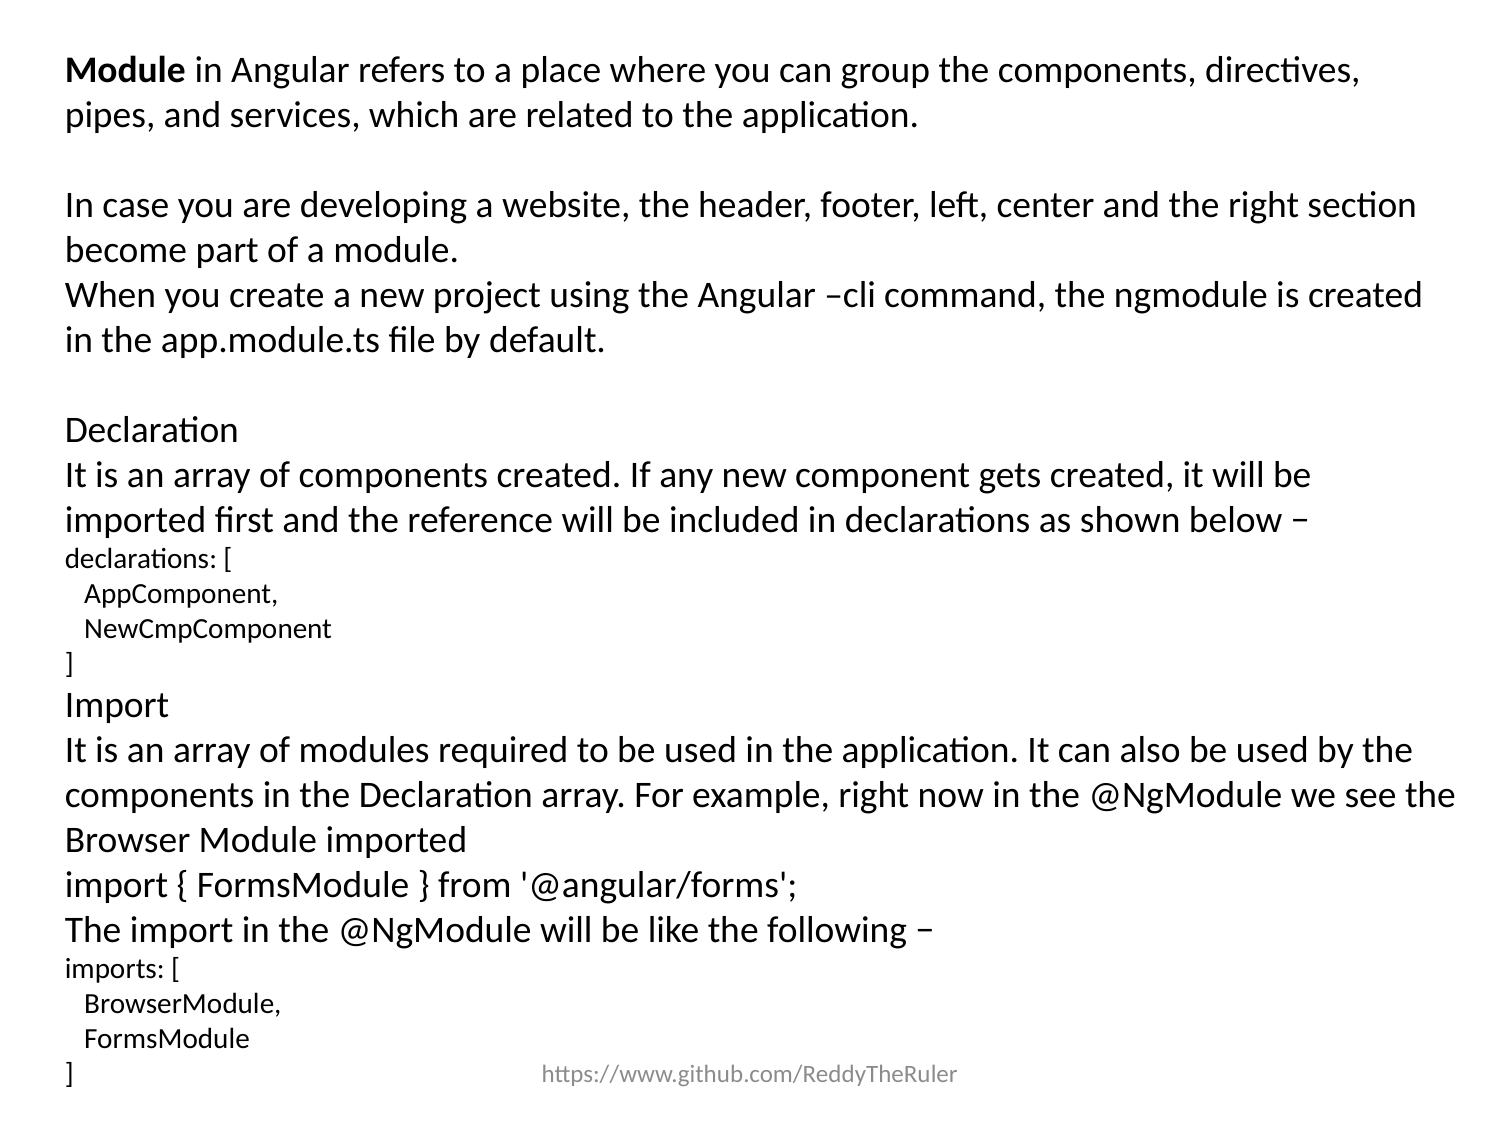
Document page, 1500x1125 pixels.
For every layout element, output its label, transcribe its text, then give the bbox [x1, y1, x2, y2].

text_box Module in Angular refers to a place where you can group the components, directives, pipes, and services, which are related to the application. In case you are developing a website, the header, footer, left, center and the right section become part of a module. When you create a new project using the Angular –cli command, the ngmodule is created in the app.module.ts file by default. Declaration It is an array of components created. If any new component gets created, it will be imported first and the reference will be included in declarations as shown below − declarations: [ AppComponent, NewCmpComponent ] Import It is an array of modules required to be used in the application. It can also be used by the components in the Declaration array. For example, right now in the @NgModule we see the Browser Module imported import { FormsModule } from '@angular/forms'; The import in the @NgModule will be like the following − imports: [ BrowserModule, FormsModule ] [49, 37, 1475, 1097]
footer https://www.github.com/ReddyTheRuler [512, 1042, 988, 1103]
